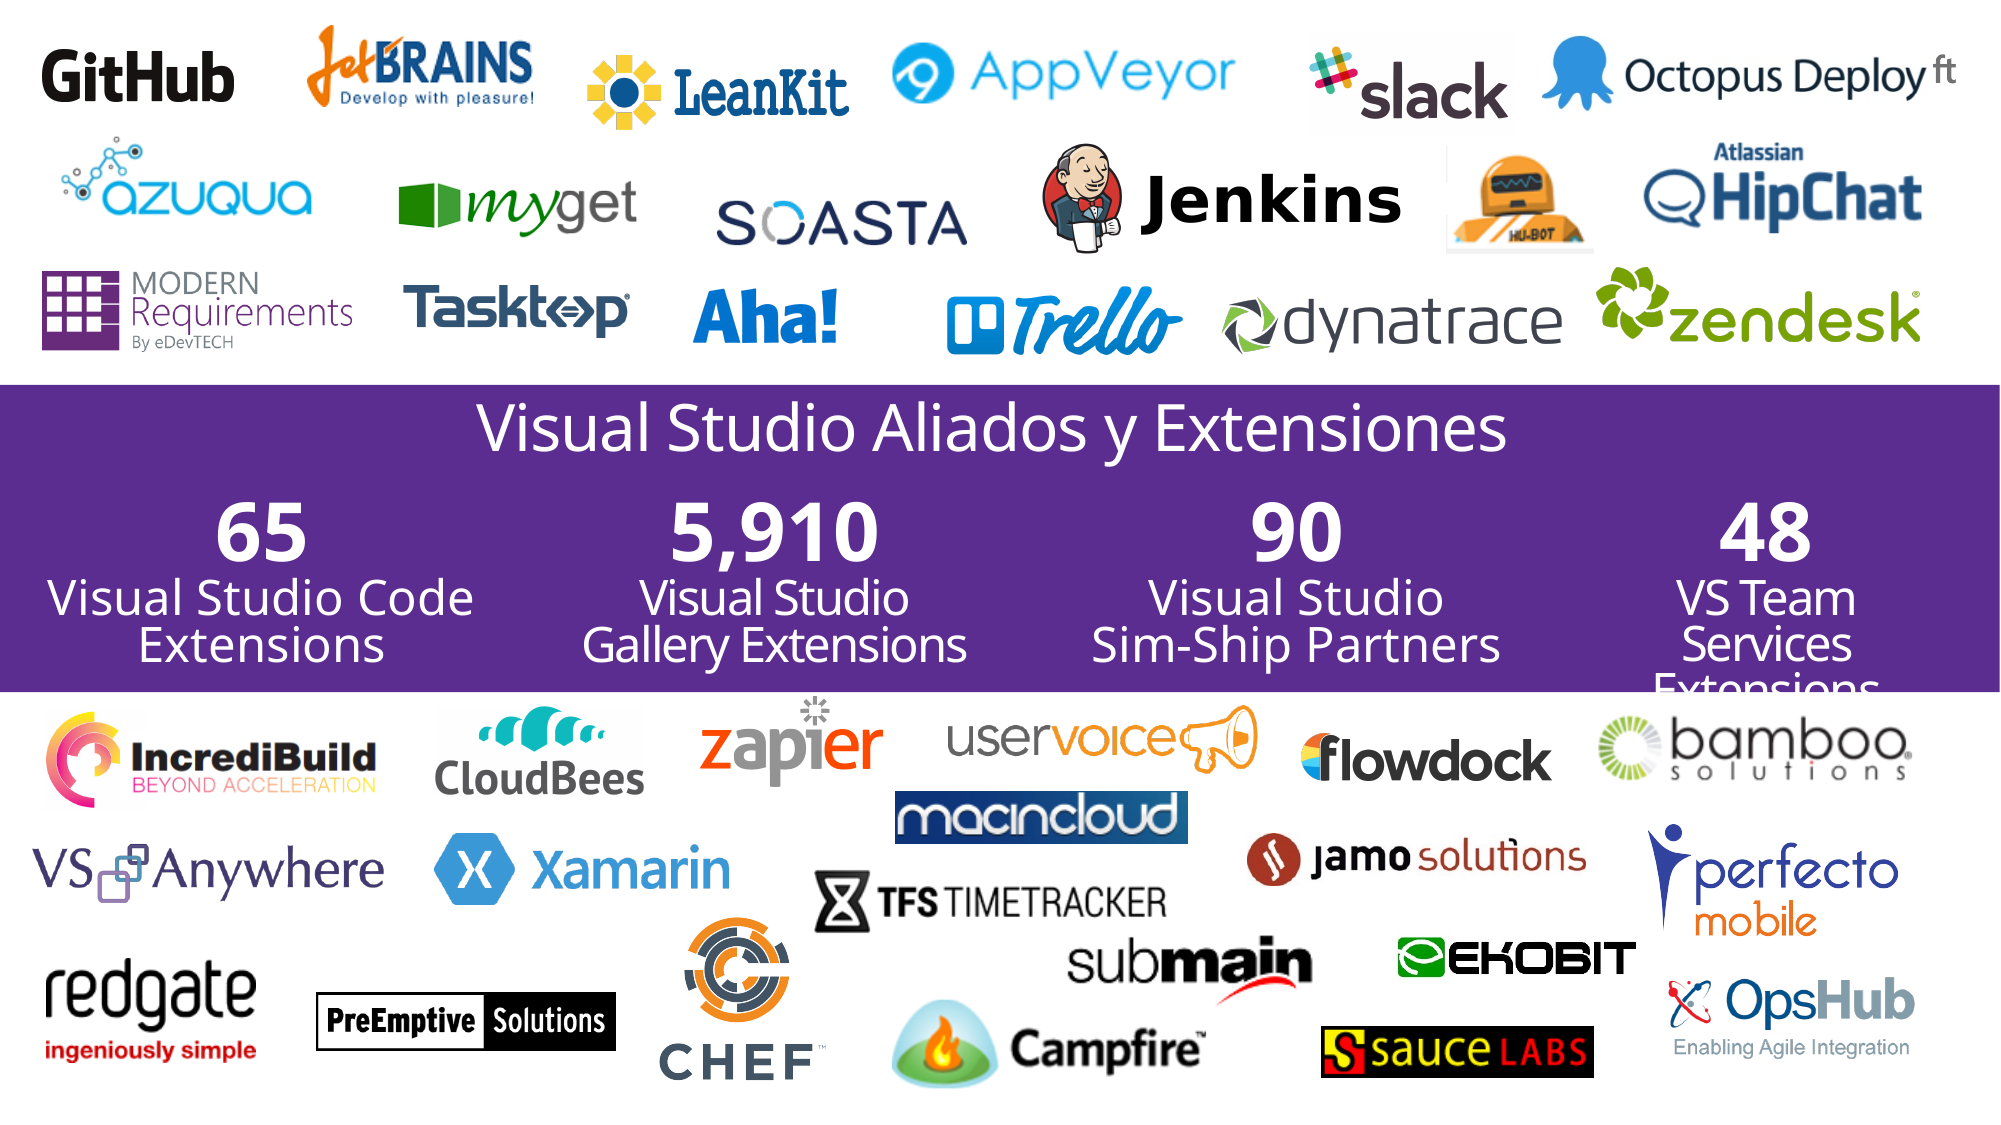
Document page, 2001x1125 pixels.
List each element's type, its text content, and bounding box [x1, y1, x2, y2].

picture [384, 168, 649, 252]
picture [690, 286, 839, 346]
text_box Visual Studio Aliados y Extensiones [0, 384, 2000, 693]
picture [316, 992, 616, 1051]
text_box 90 Visual Studio Sim-Ship Partners [1055, 472, 1540, 679]
picture [307, 25, 533, 107]
picture [586, 55, 850, 130]
picture [46, 958, 256, 1063]
picture [31, 836, 385, 910]
picture [1339, 805, 1923, 1065]
picture [687, 688, 1188, 845]
picture [433, 832, 1316, 1125]
picture [877, 28, 1252, 120]
picture [1039, 140, 1402, 257]
picture [1220, 293, 1565, 358]
picture [948, 700, 1258, 779]
picture [1596, 705, 1921, 790]
text_box 48 VS Team Services Extensions [1575, 472, 1958, 726]
picture [1301, 733, 1552, 782]
picture [42, 271, 352, 352]
picture [1536, 31, 1956, 120]
text_box 65 Visual Studio Code Extensions [18, 472, 506, 679]
picture [434, 705, 645, 796]
picture [1596, 266, 1921, 343]
picture [403, 285, 630, 338]
picture [1634, 139, 1929, 243]
picture [1307, 31, 1514, 136]
picture [679, 197, 1004, 251]
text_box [42, 707, 385, 812]
picture [1246, 832, 1586, 887]
picture [931, 286, 1183, 364]
picture [42, 49, 235, 102]
text_box 5,910 Visual Studio Gallery Extensions [535, 472, 1015, 679]
picture [1320, 1026, 1595, 1079]
picture [36, 132, 346, 222]
picture [1446, 146, 1595, 254]
